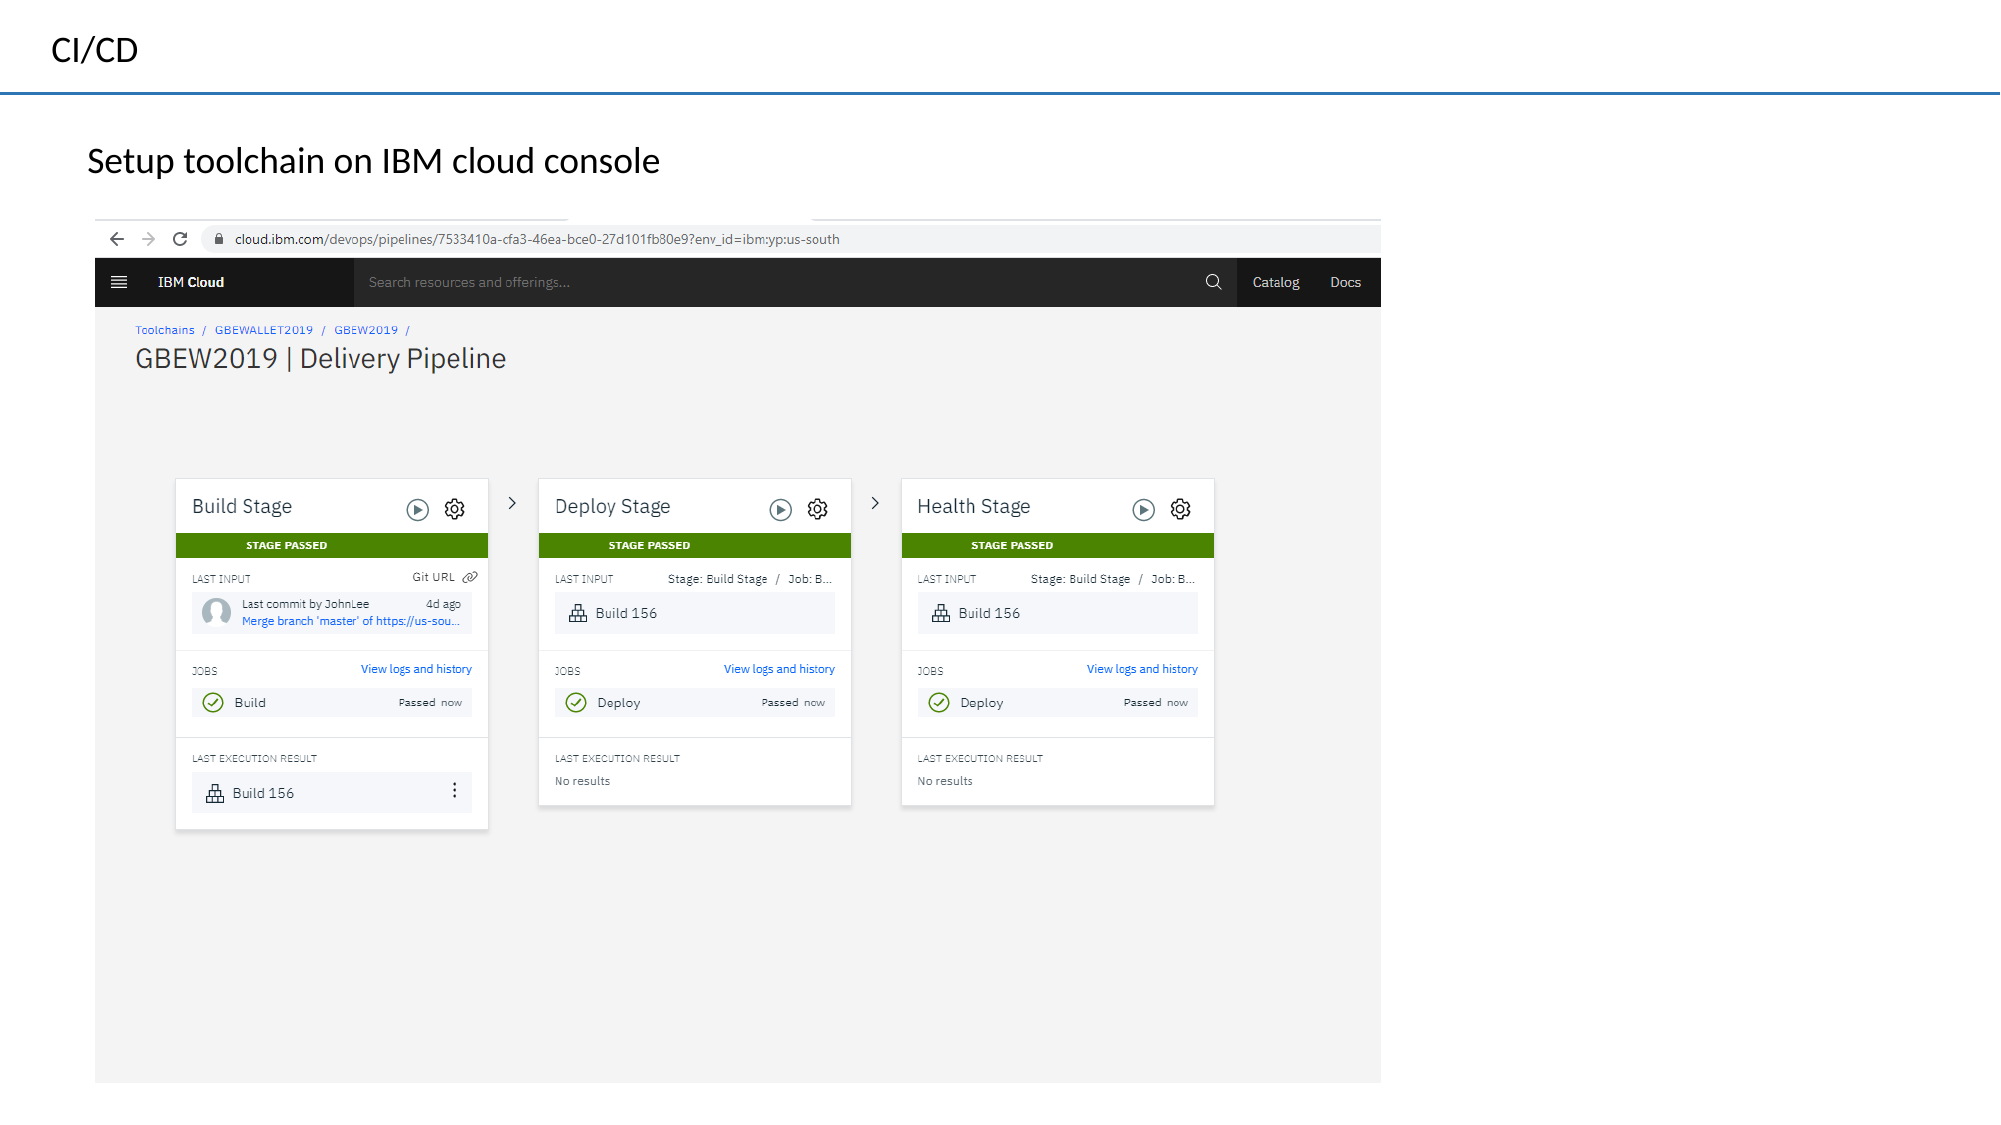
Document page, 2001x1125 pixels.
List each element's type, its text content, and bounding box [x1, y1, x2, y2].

text_box Setup toolchain on IBM cloud console [72, 128, 677, 189]
picture [95, 219, 1381, 1083]
text_box CI/CD [36, 17, 154, 77]
